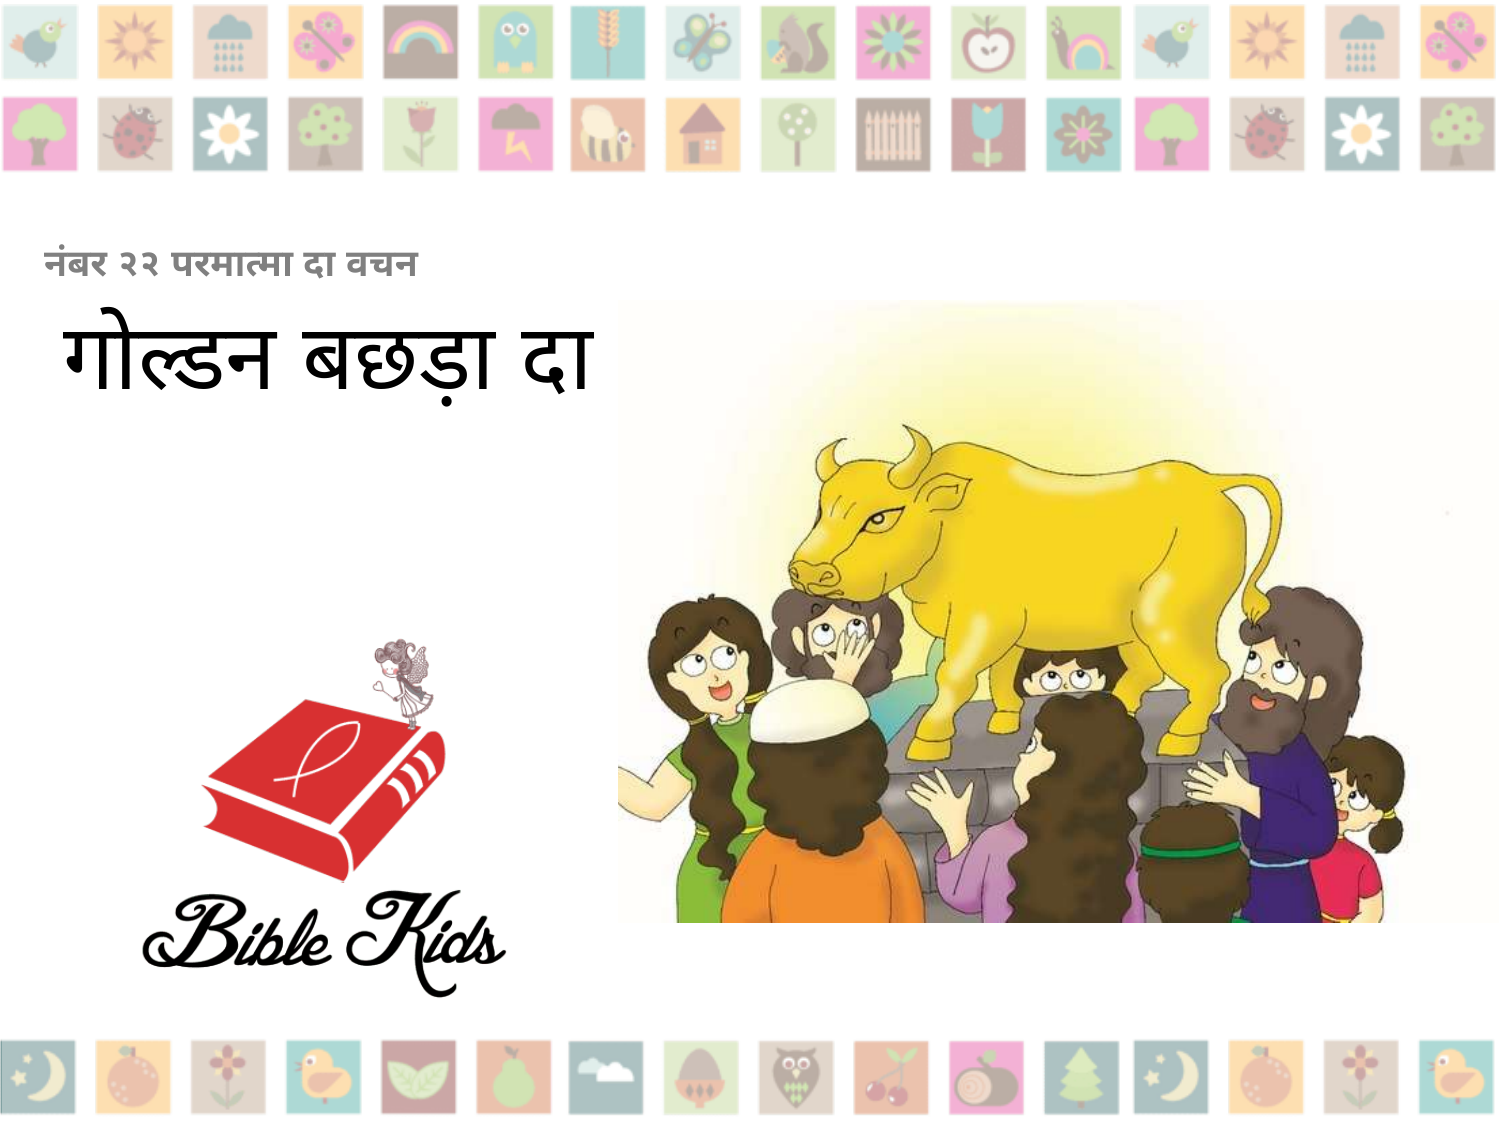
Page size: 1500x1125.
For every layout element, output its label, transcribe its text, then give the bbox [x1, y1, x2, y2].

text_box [0, 1028, 1500, 1118]
text_box नंबर २२ परमात्मा दा वचन [29, 231, 543, 290]
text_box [0, 3, 1500, 181]
picture [618, 300, 1500, 923]
text_box गोल्डन बछड़ा दा [5, 290, 651, 416]
picture [117, 600, 544, 1027]
